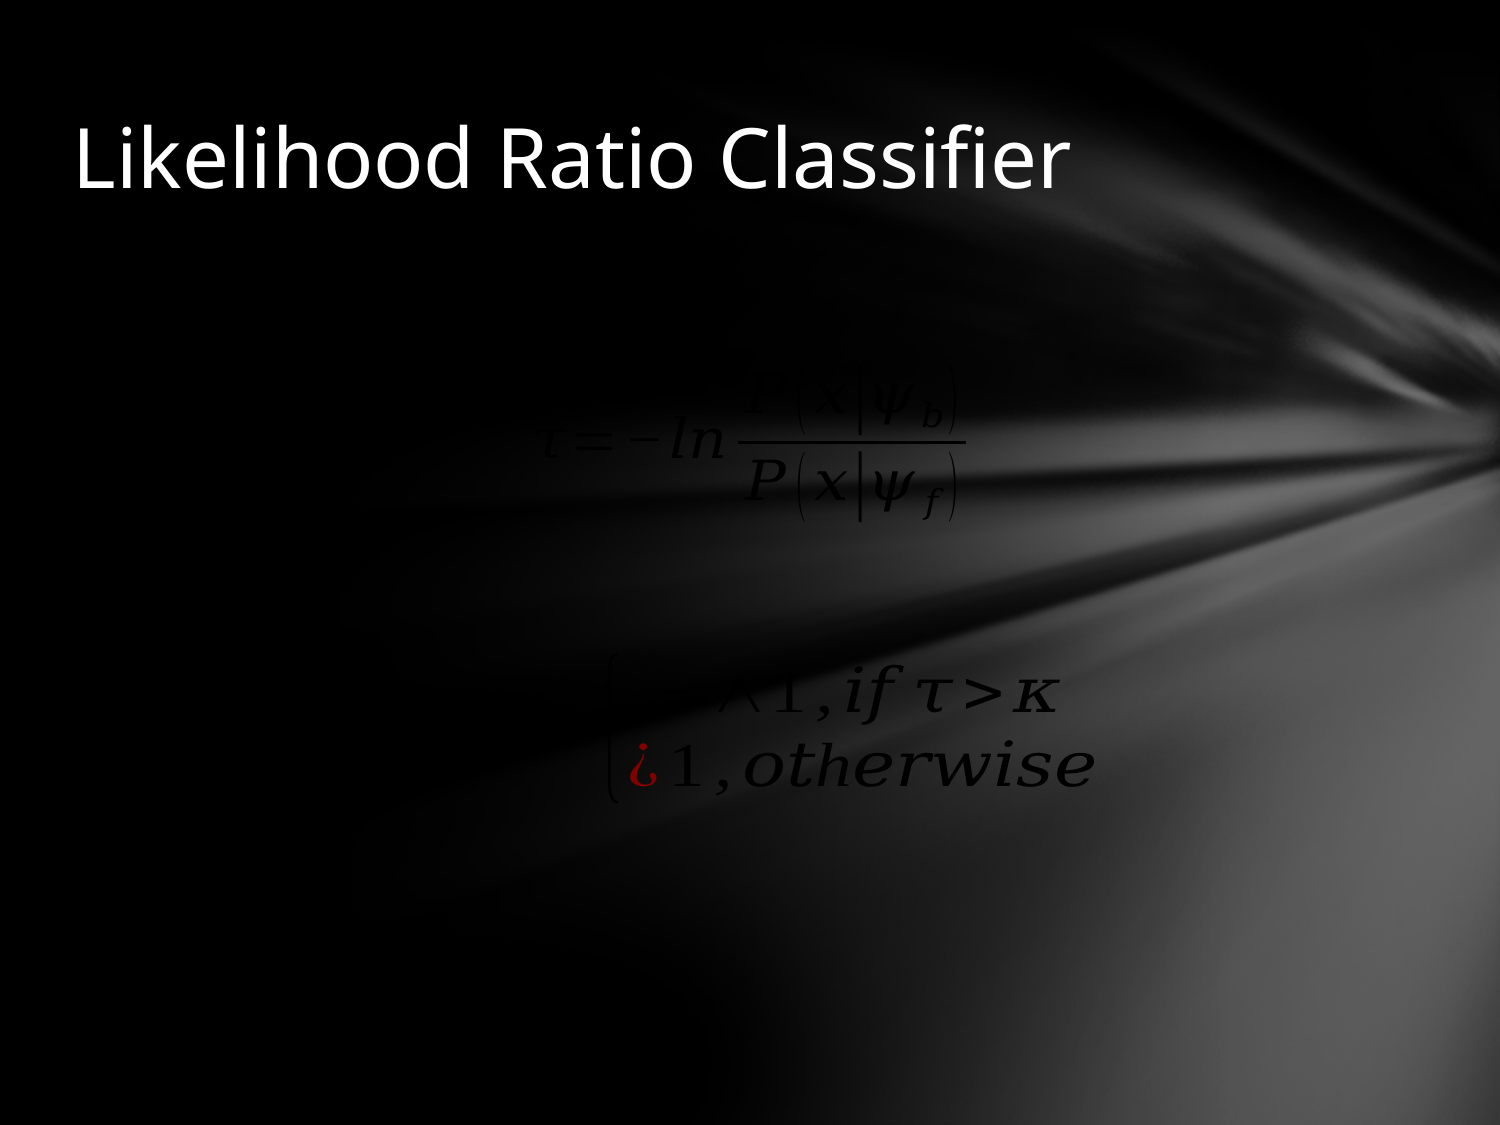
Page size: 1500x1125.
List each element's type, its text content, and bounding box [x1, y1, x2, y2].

title Likelihood Ratio Classifier [57, 37, 1318, 213]
